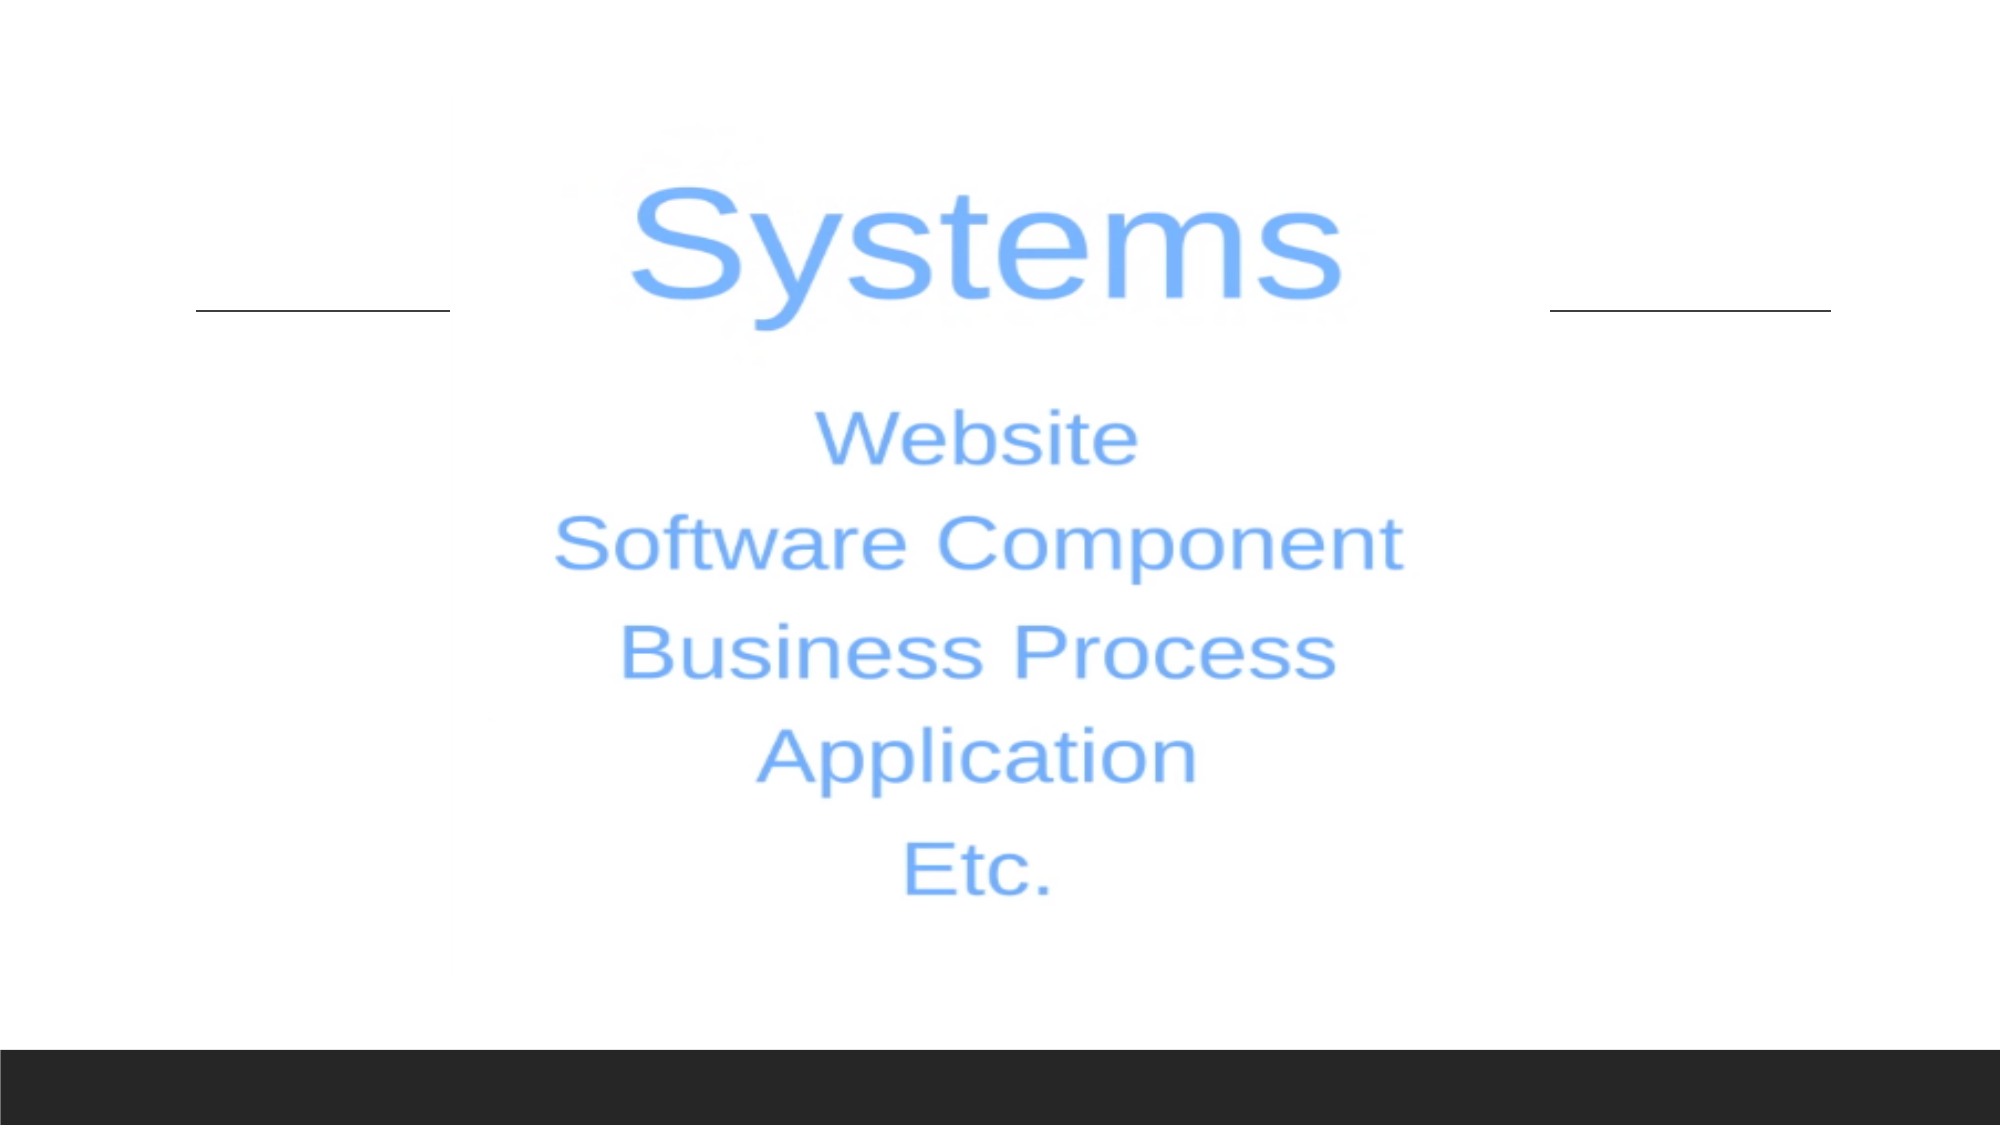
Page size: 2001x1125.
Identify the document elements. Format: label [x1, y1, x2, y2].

picture [450, 97, 1550, 977]
